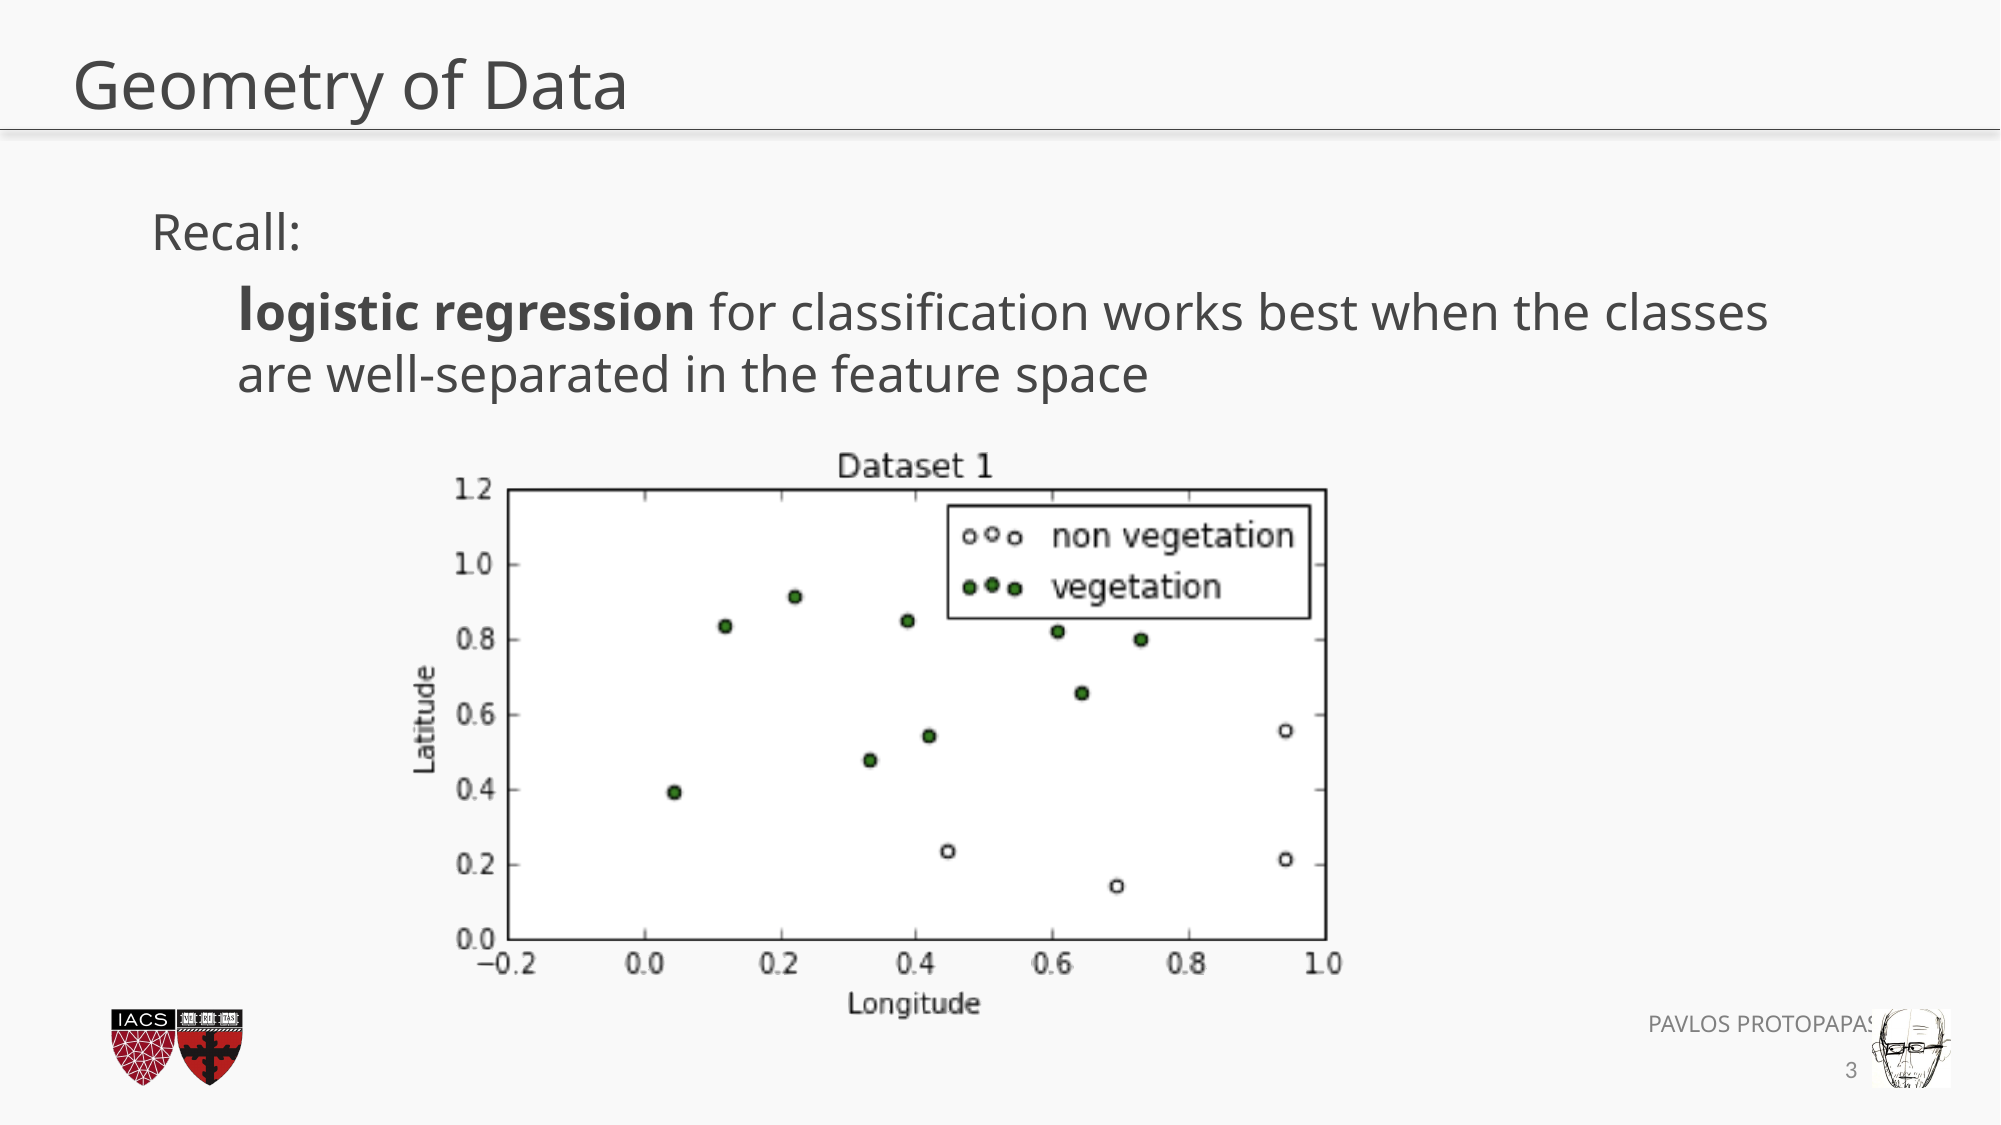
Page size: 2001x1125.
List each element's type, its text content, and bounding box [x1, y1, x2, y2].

slide_number 3 [1405, 1038, 1873, 1099]
picture [390, 435, 1366, 1033]
list Recall: logistic regression for classification works best when the classes are well-separated in the feature space [136, 193, 1831, 540]
picture [1872, 1009, 1951, 1088]
title Geometry of Data [57, 35, 1943, 162]
picture [109, 1009, 243, 1086]
